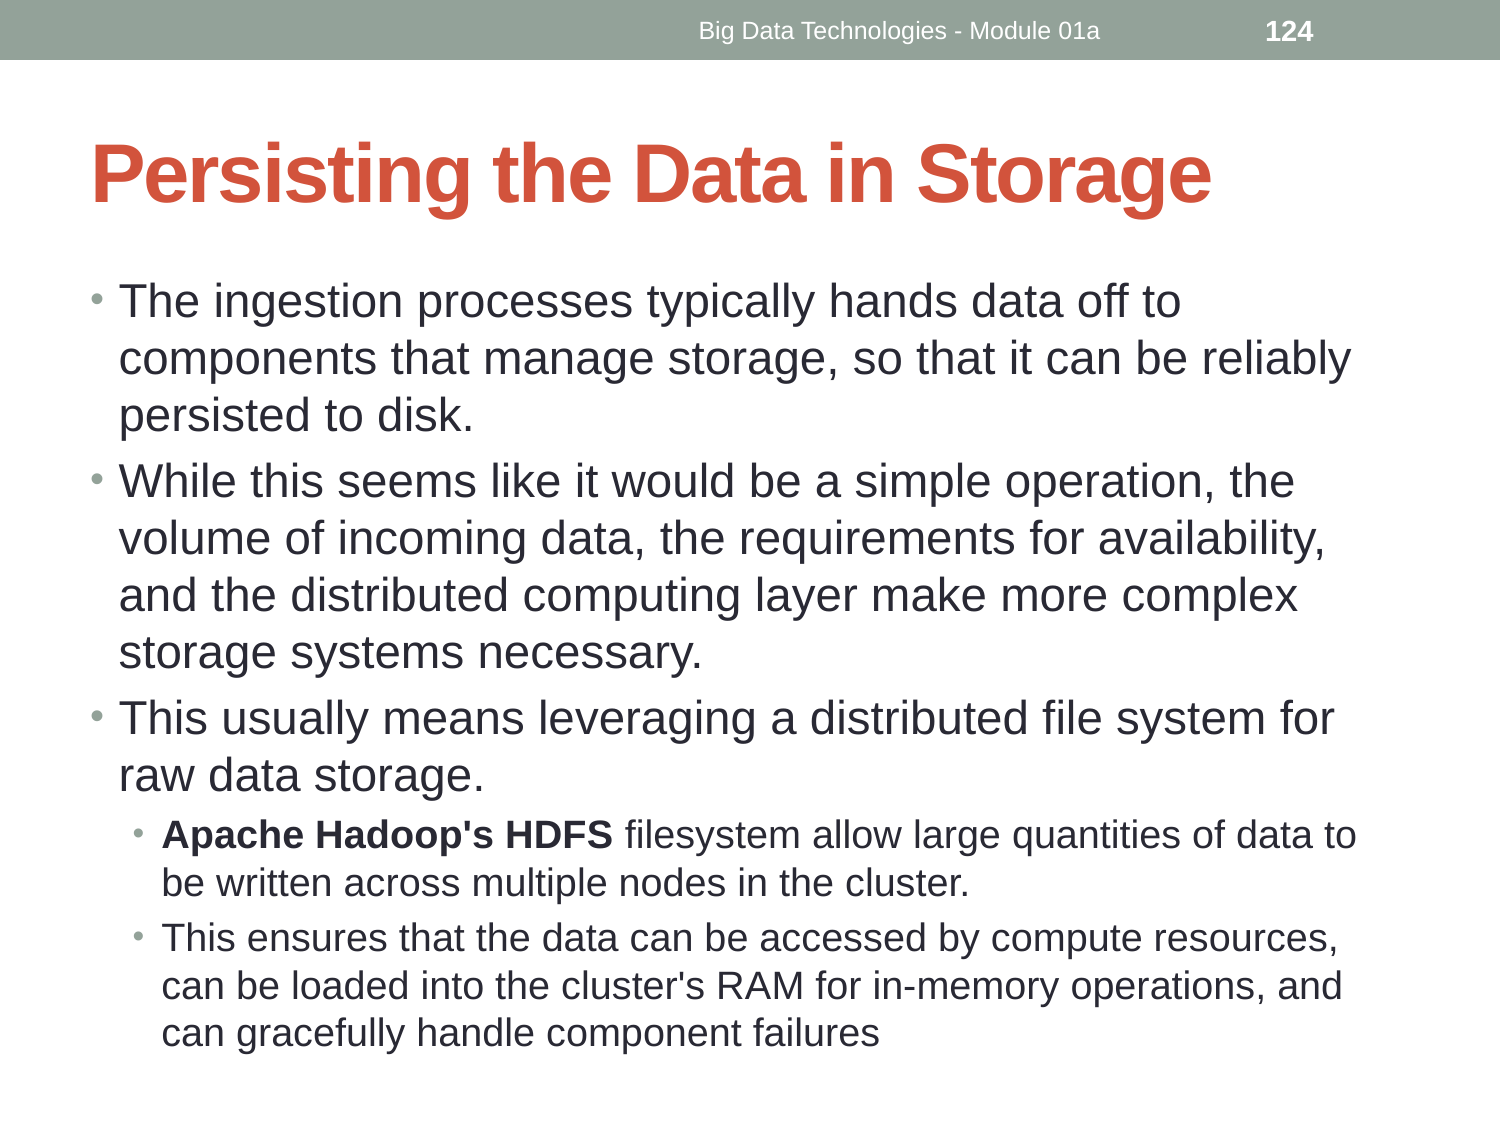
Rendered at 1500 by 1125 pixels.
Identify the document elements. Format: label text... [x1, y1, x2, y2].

slide_number 124 [1250, 3, 1425, 57]
footer Big Data Technologies - Module 01a [562, 3, 1238, 57]
title Persisting the Data in Storage [75, 87, 1425, 250]
list The ingestion processes typically hands data off to components that manage storage, so that it can be reliably persisted to disk. While this seems like it would be a simple operation, the volume of incoming data, the requirements for availability, and the distributed computing layer make more complex storage systems necessary. This usually means leveraging a distributed file system for raw data storage. Apache Hadoop's HDFS filesystem allow large quantities of data to be written across multiple nodes in the cluster. This ensures that the data can be accessed by compute resources, can be loaded into the cluster's RAM for in-memory operations, and can gracefully handle component failures [75, 262, 1425, 1063]
